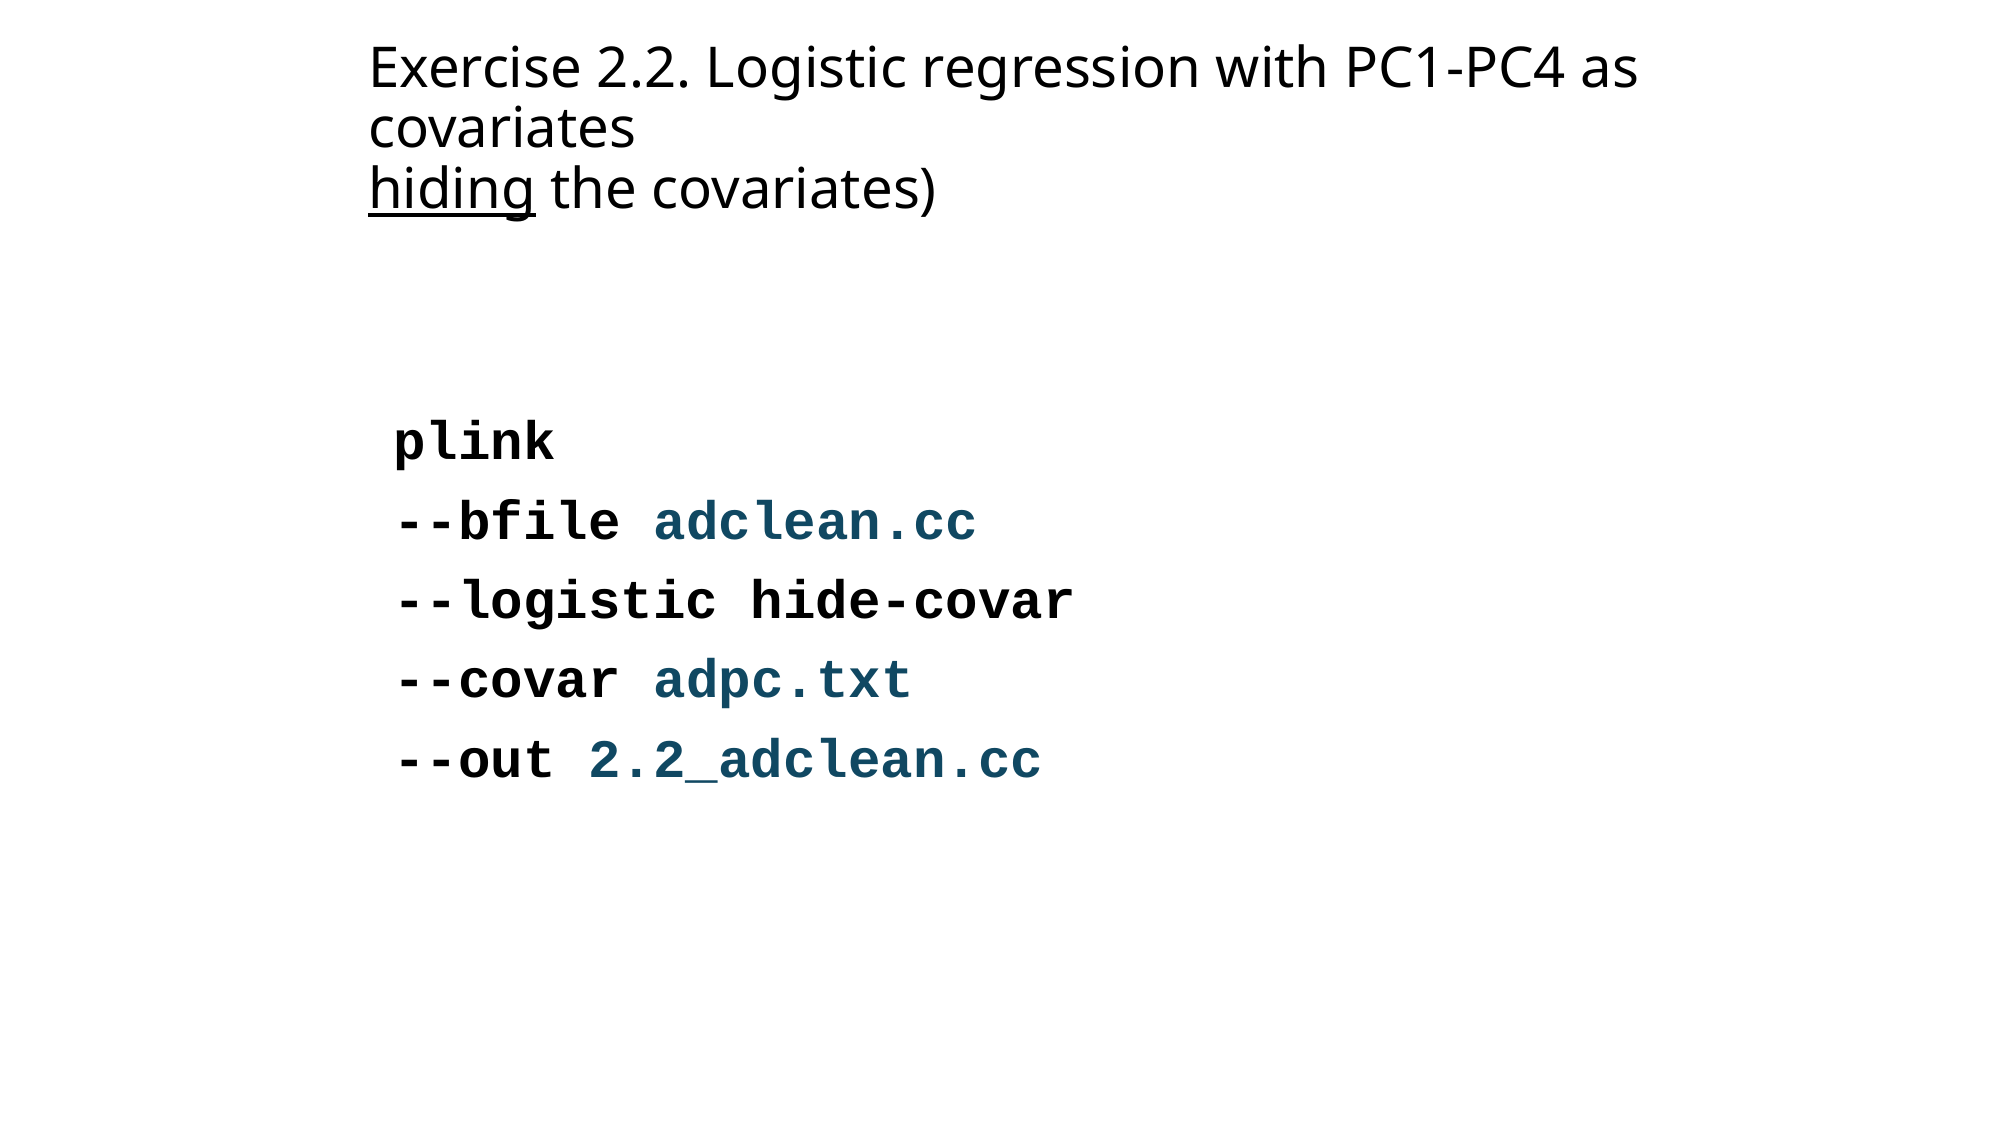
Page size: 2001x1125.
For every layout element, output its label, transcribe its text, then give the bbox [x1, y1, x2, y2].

title Exercise 2.2. Logistic regression with PC1-PC4 as covariates hiding the covariates) [353, 80, 1728, 179]
list plink --bfile adclean.cc --logistic hide-covar --covar adpc.txt --out 2.2_adclean.cc [378, 319, 1164, 855]
